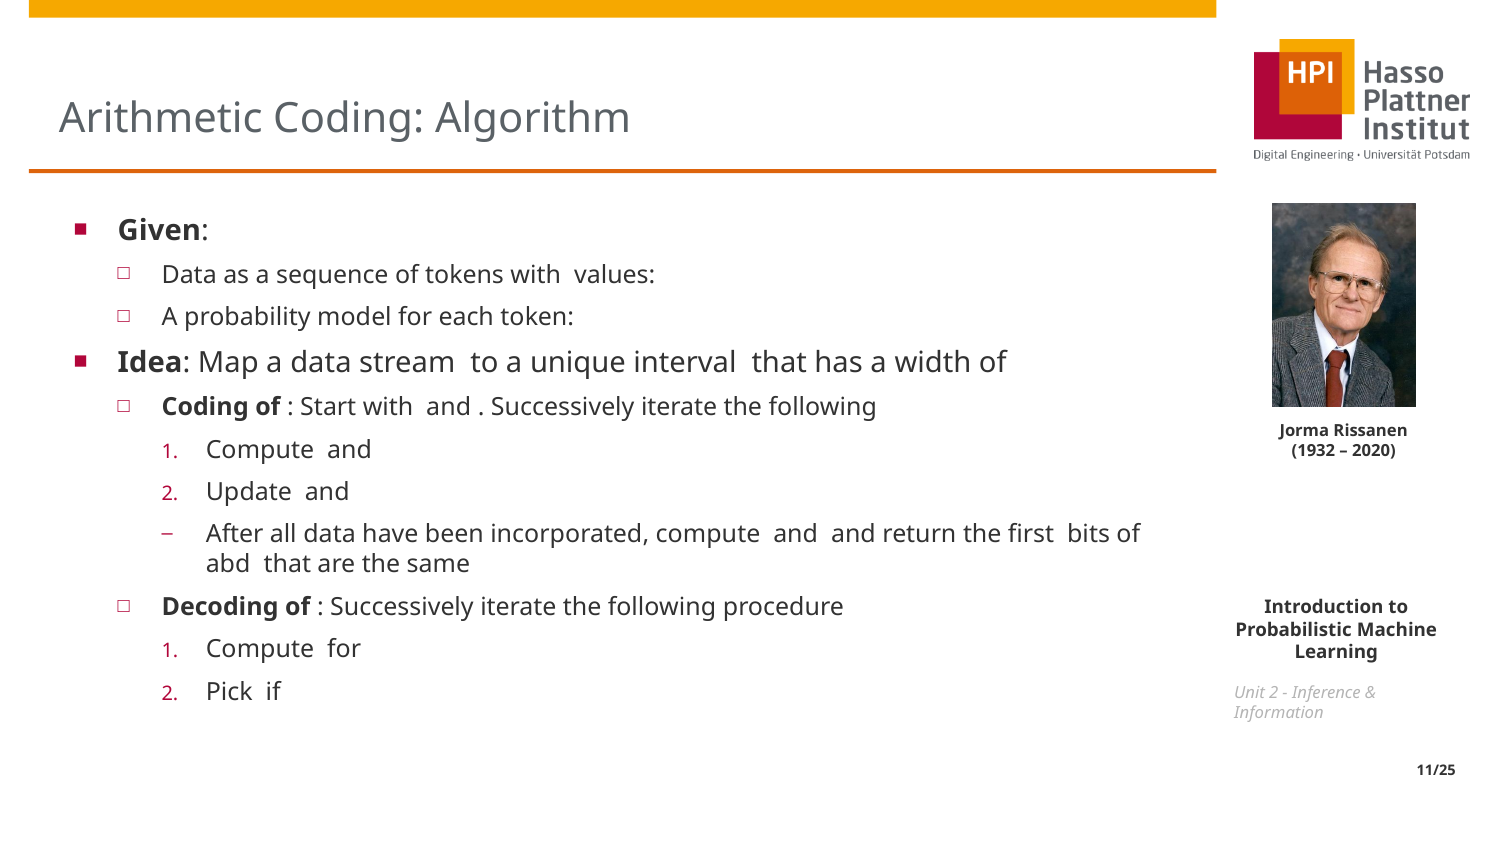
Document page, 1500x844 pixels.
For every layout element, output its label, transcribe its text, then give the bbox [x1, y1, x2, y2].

title Arithmetic Coding: Algorithm [58, 17, 1187, 170]
picture [1272, 203, 1416, 407]
text_box Jorma Rissanen (1932 – 2020) [1258, 411, 1430, 468]
picture [1254, 39, 1470, 161]
